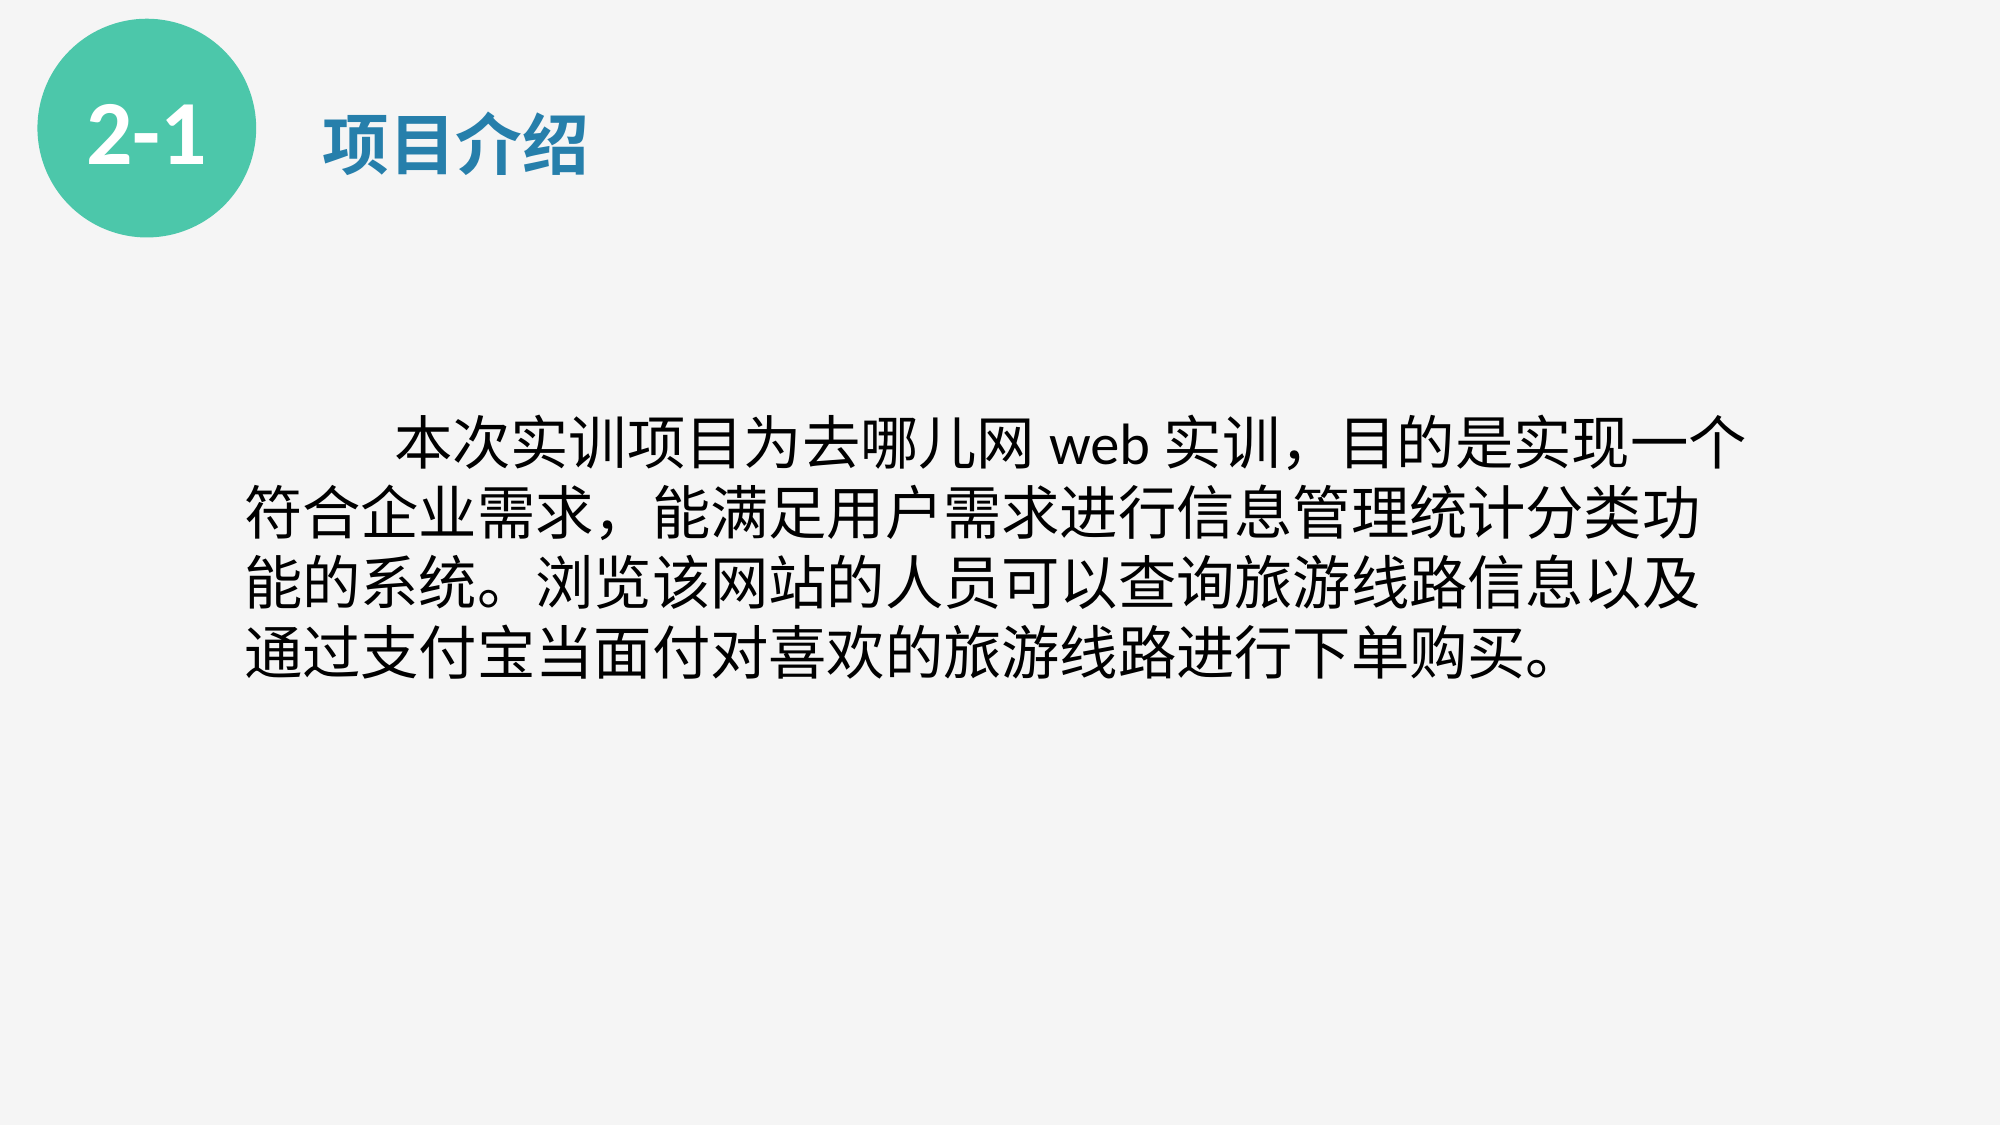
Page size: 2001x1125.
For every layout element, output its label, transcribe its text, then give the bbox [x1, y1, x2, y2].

text_box 本次实训项目为去哪儿网web实训，目的是实现一个符合企业需求，能满足用户需求进行信息管理统计分类功能的系统。浏览该网站的人员可以查询旅游线路信息以及通过支付宝当面付对喜欢的旅游线路进行下单购买。 [229, 398, 1771, 694]
text_box 项目介绍 [310, 96, 1174, 189]
text_box 2-1 [36, 17, 258, 239]
